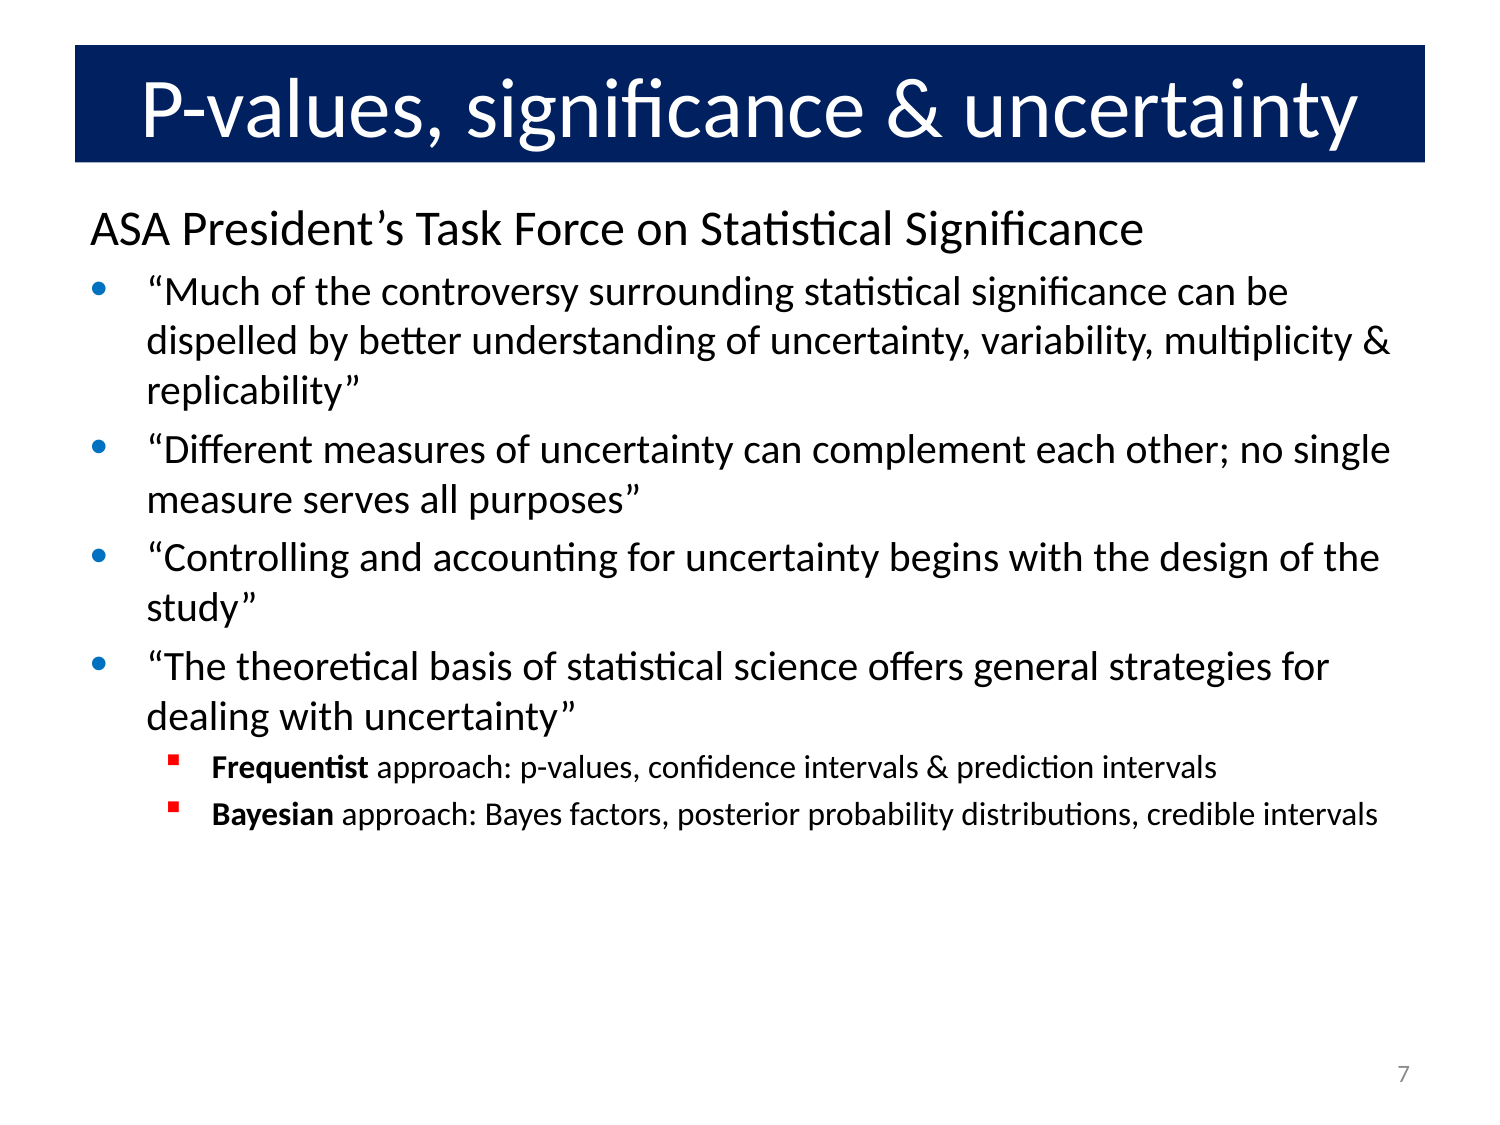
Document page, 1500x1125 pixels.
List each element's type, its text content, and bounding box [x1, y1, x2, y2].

slide_number 7 [1074, 1042, 1425, 1103]
title P-values, significance & uncertainty [75, 45, 1425, 163]
list ASA President’s Task Force on Statistical Significance “Much of the controversy surrounding statistical significance can be dispelled by better understanding of uncertainty, variability, multiplicity & replicability” “Different measures of uncertainty can complement each other; no single measure serves all purposes” “Controlling and accounting for uncertainty begins with the design of the study” “The theoretical basis of statistical science offers general strategies for dealing with uncertainty” Frequentist approach: p-values, confidence intervals & prediction intervals Bayesian approach: Bayes factors, posterior probability distributions, credible intervals [75, 187, 1425, 1025]
